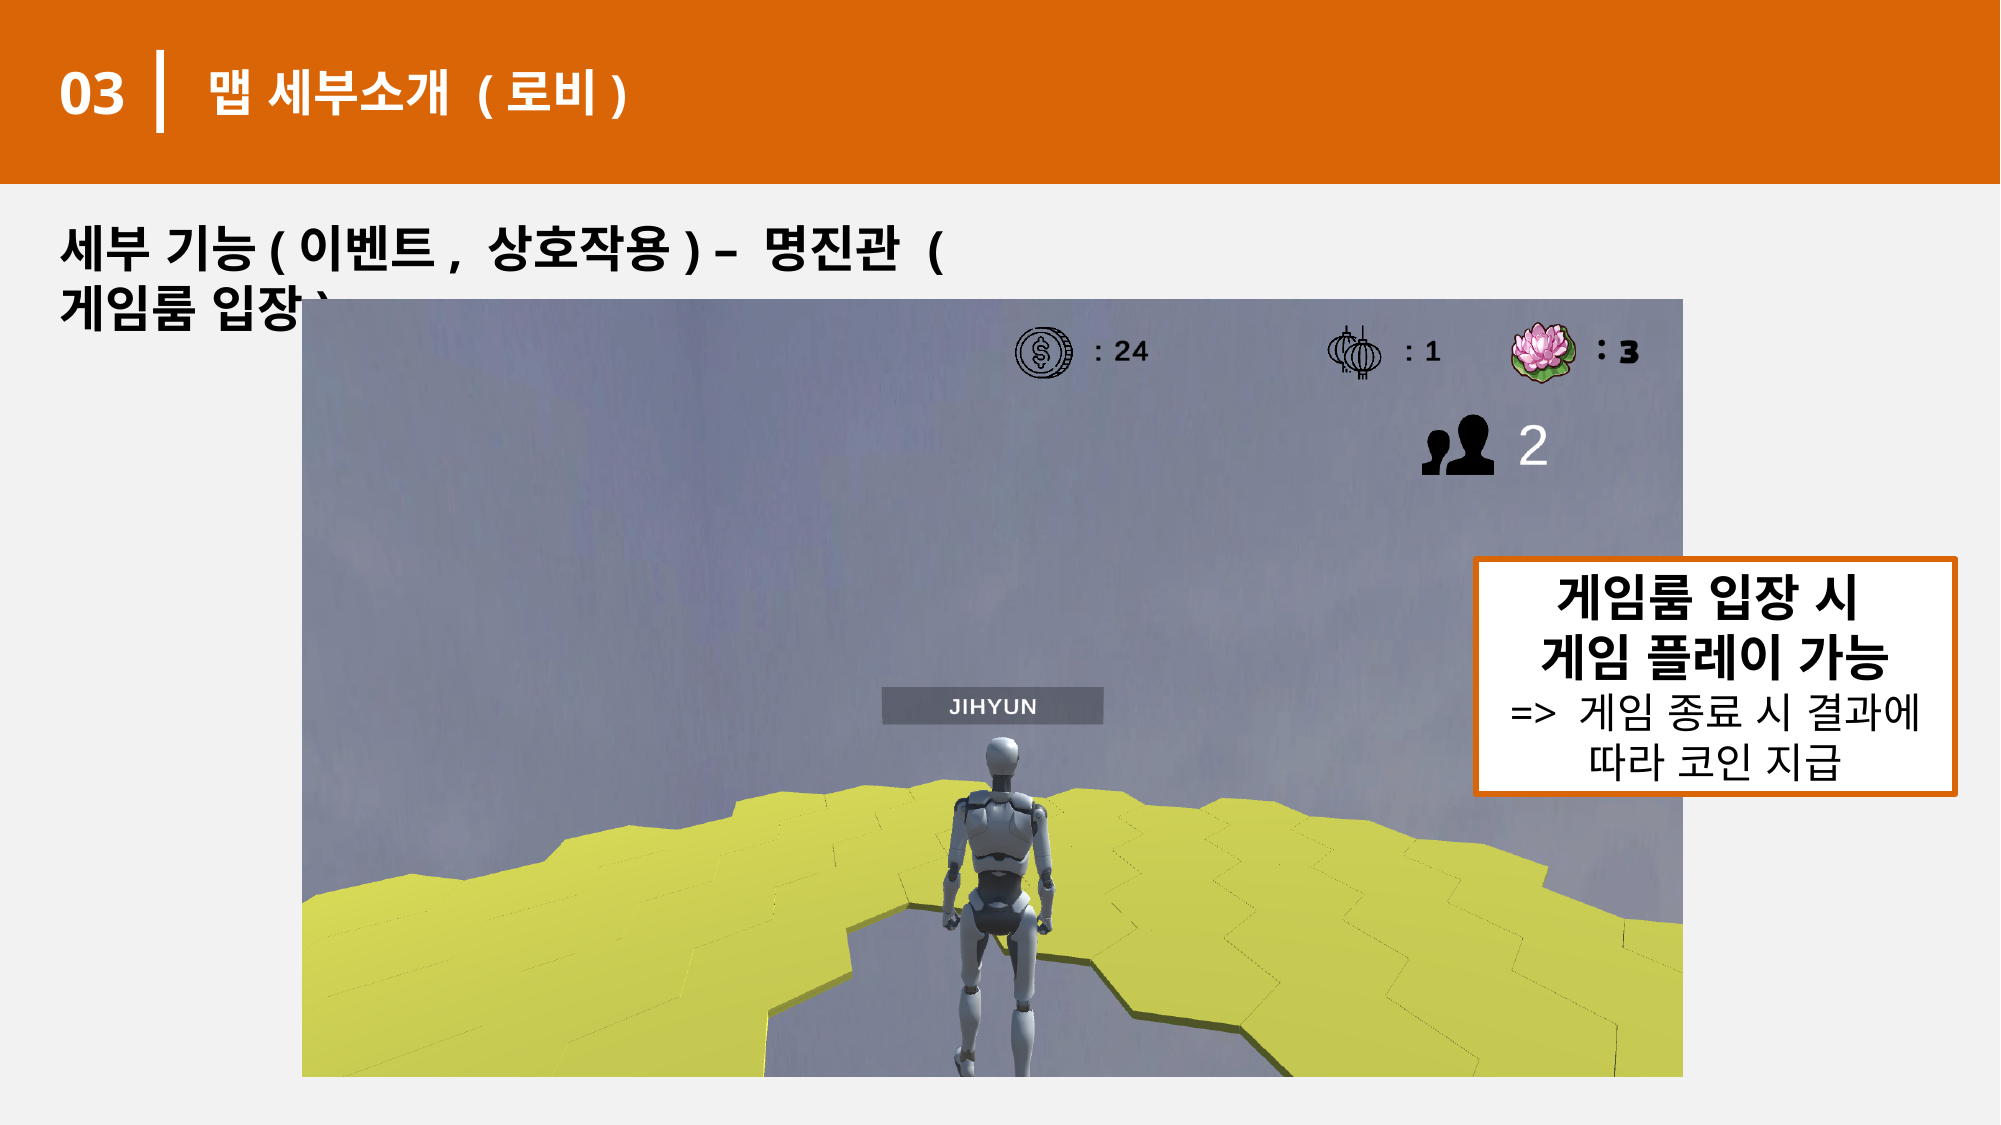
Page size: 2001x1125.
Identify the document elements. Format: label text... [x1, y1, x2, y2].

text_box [44, 48, 1210, 135]
text_box 게임룸 입장 시 게임 플레이 가능 => 게임 종료 시 결과에 따라 코인 지급 [1683, 559, 1956, 795]
text_box ae동국 [1771, 53, 1956, 189]
text_box 세부 기능(이벤트, 상호작용) – 명진관 (게임룸 입장) [44, 210, 1085, 346]
picture [302, 299, 1683, 1077]
